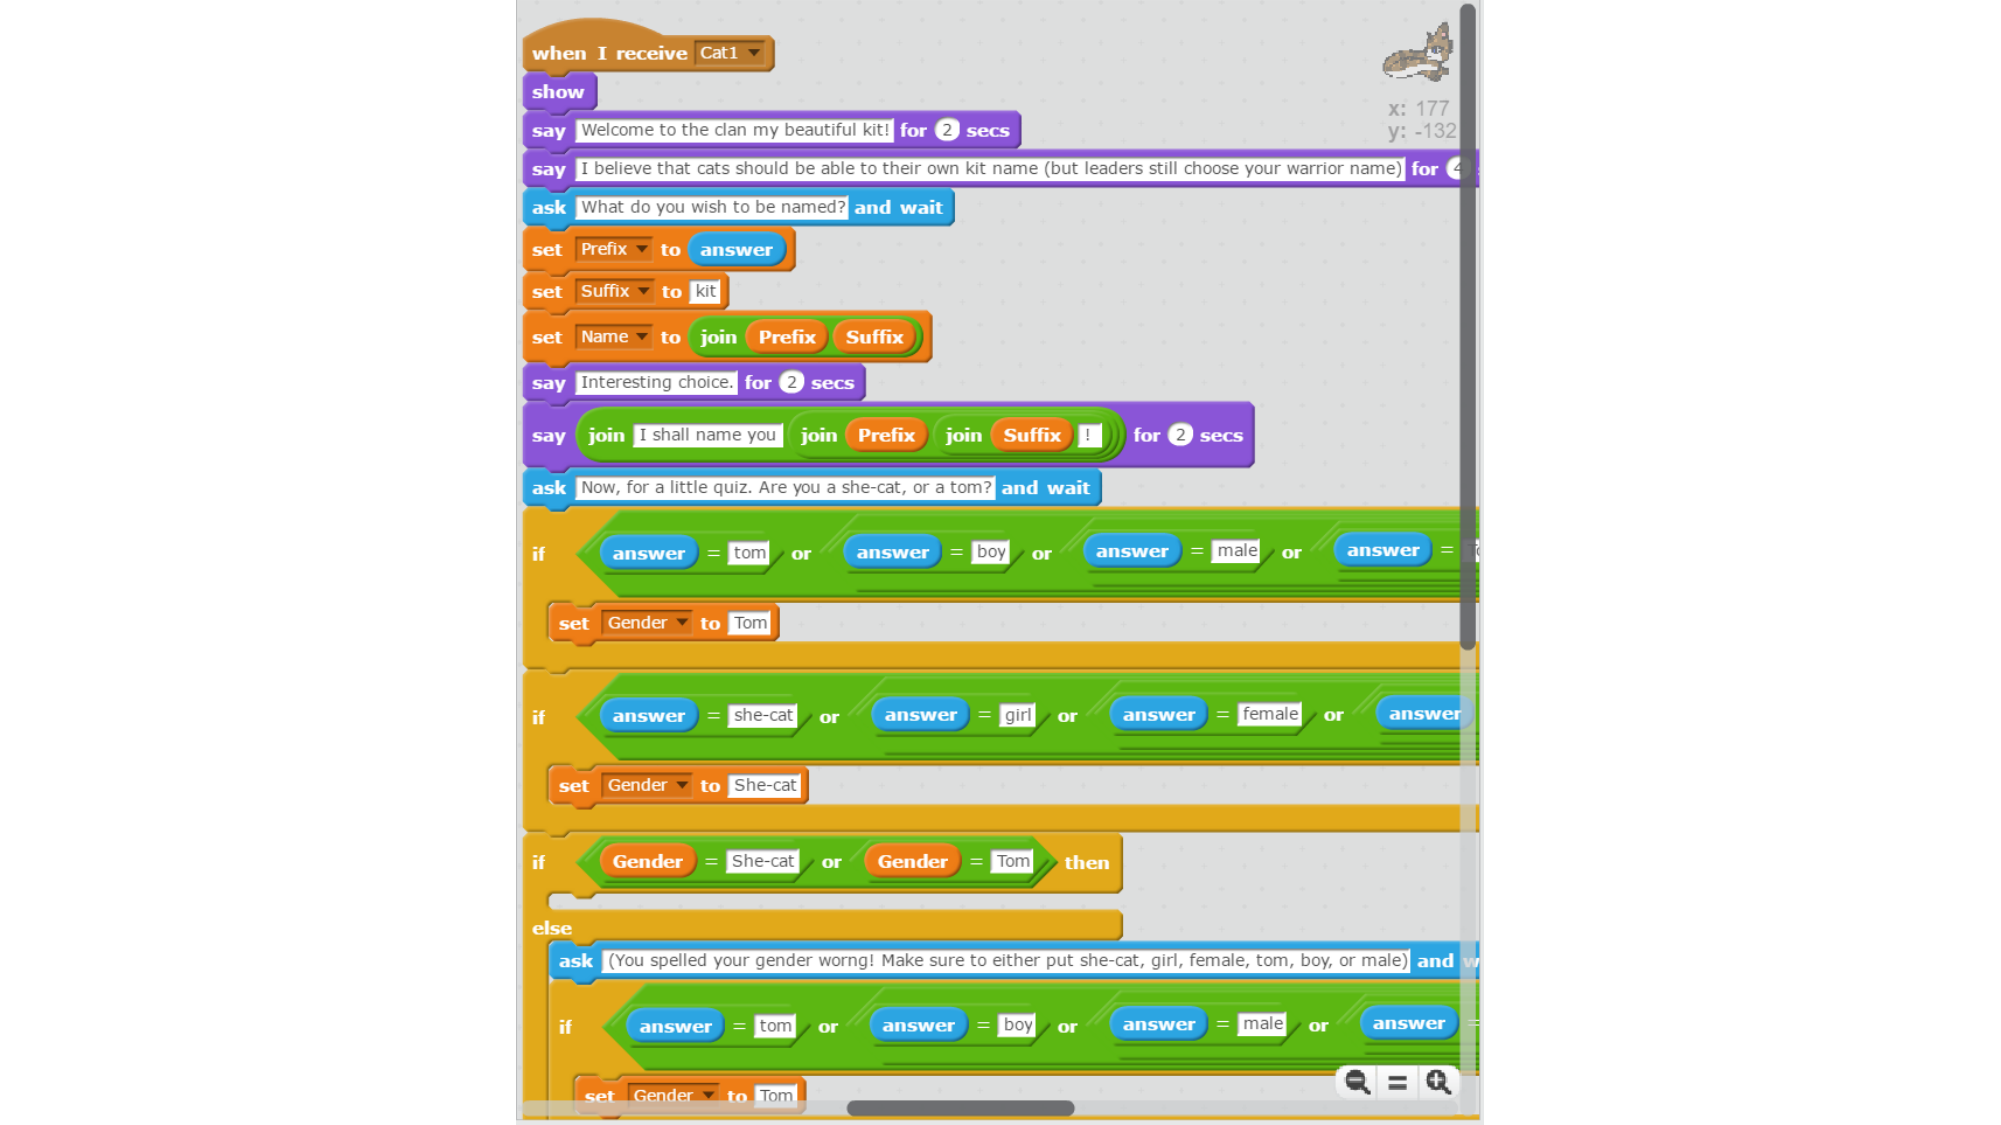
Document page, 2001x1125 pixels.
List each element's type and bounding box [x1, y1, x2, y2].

list [516, 0, 1484, 1125]
